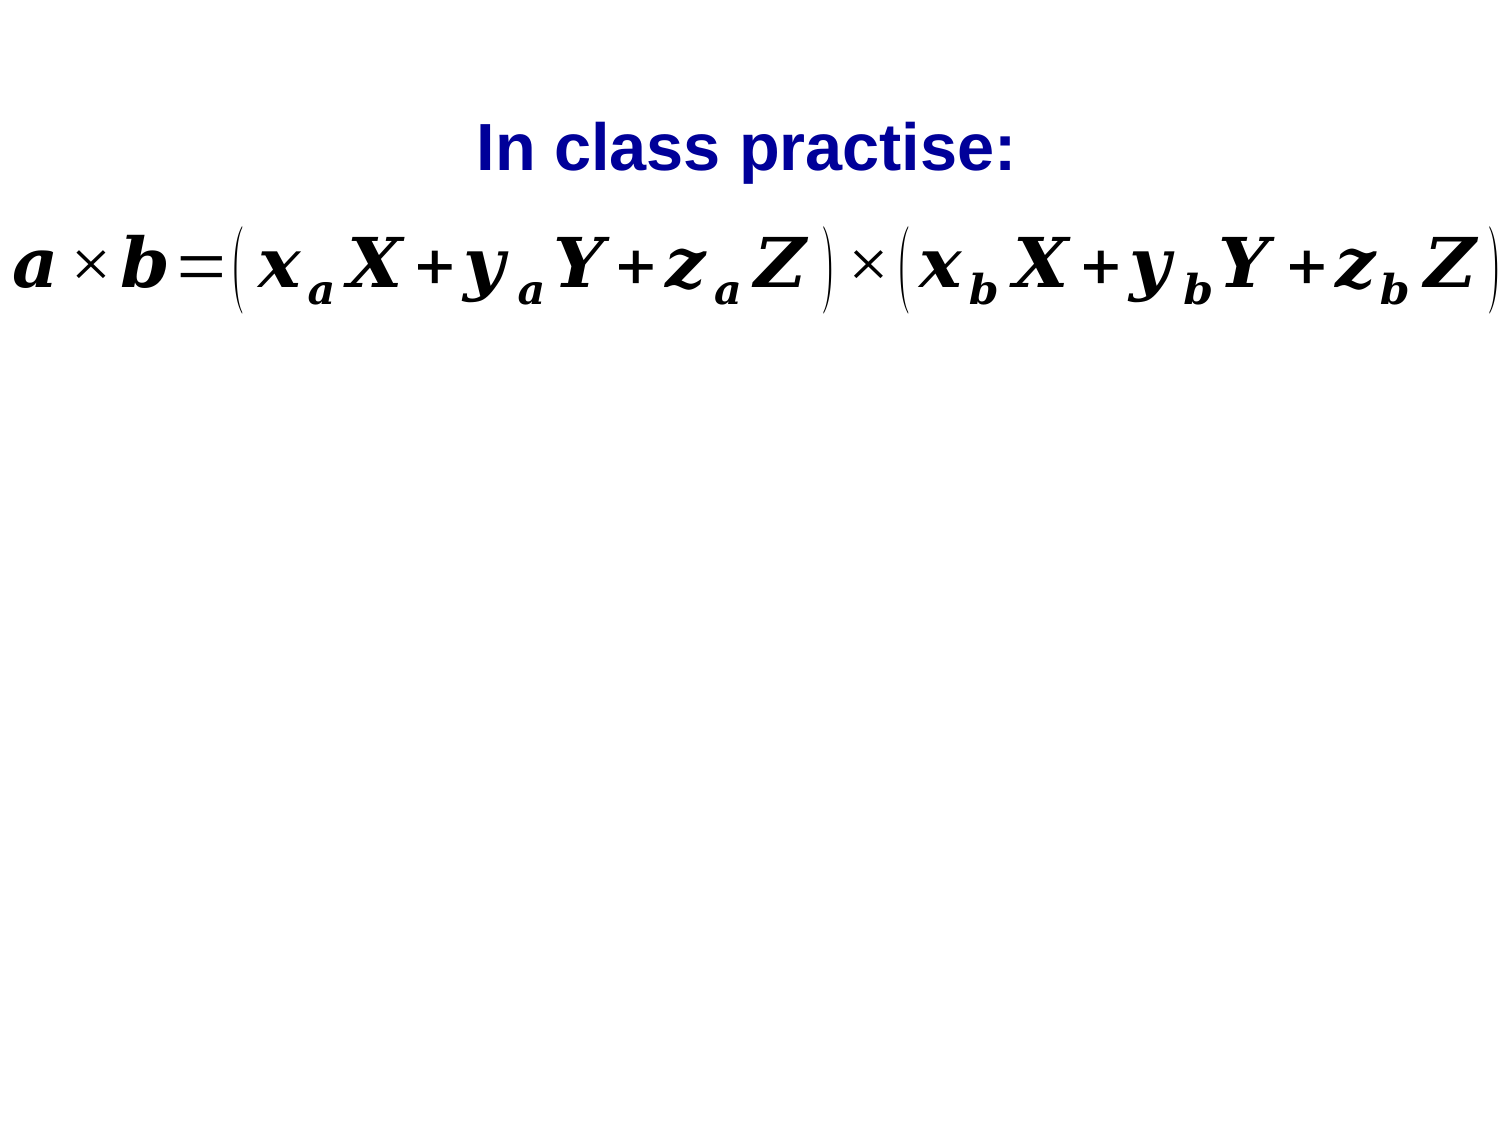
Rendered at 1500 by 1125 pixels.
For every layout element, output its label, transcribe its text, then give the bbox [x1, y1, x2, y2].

title In class practise: [111, 87, 1383, 200]
